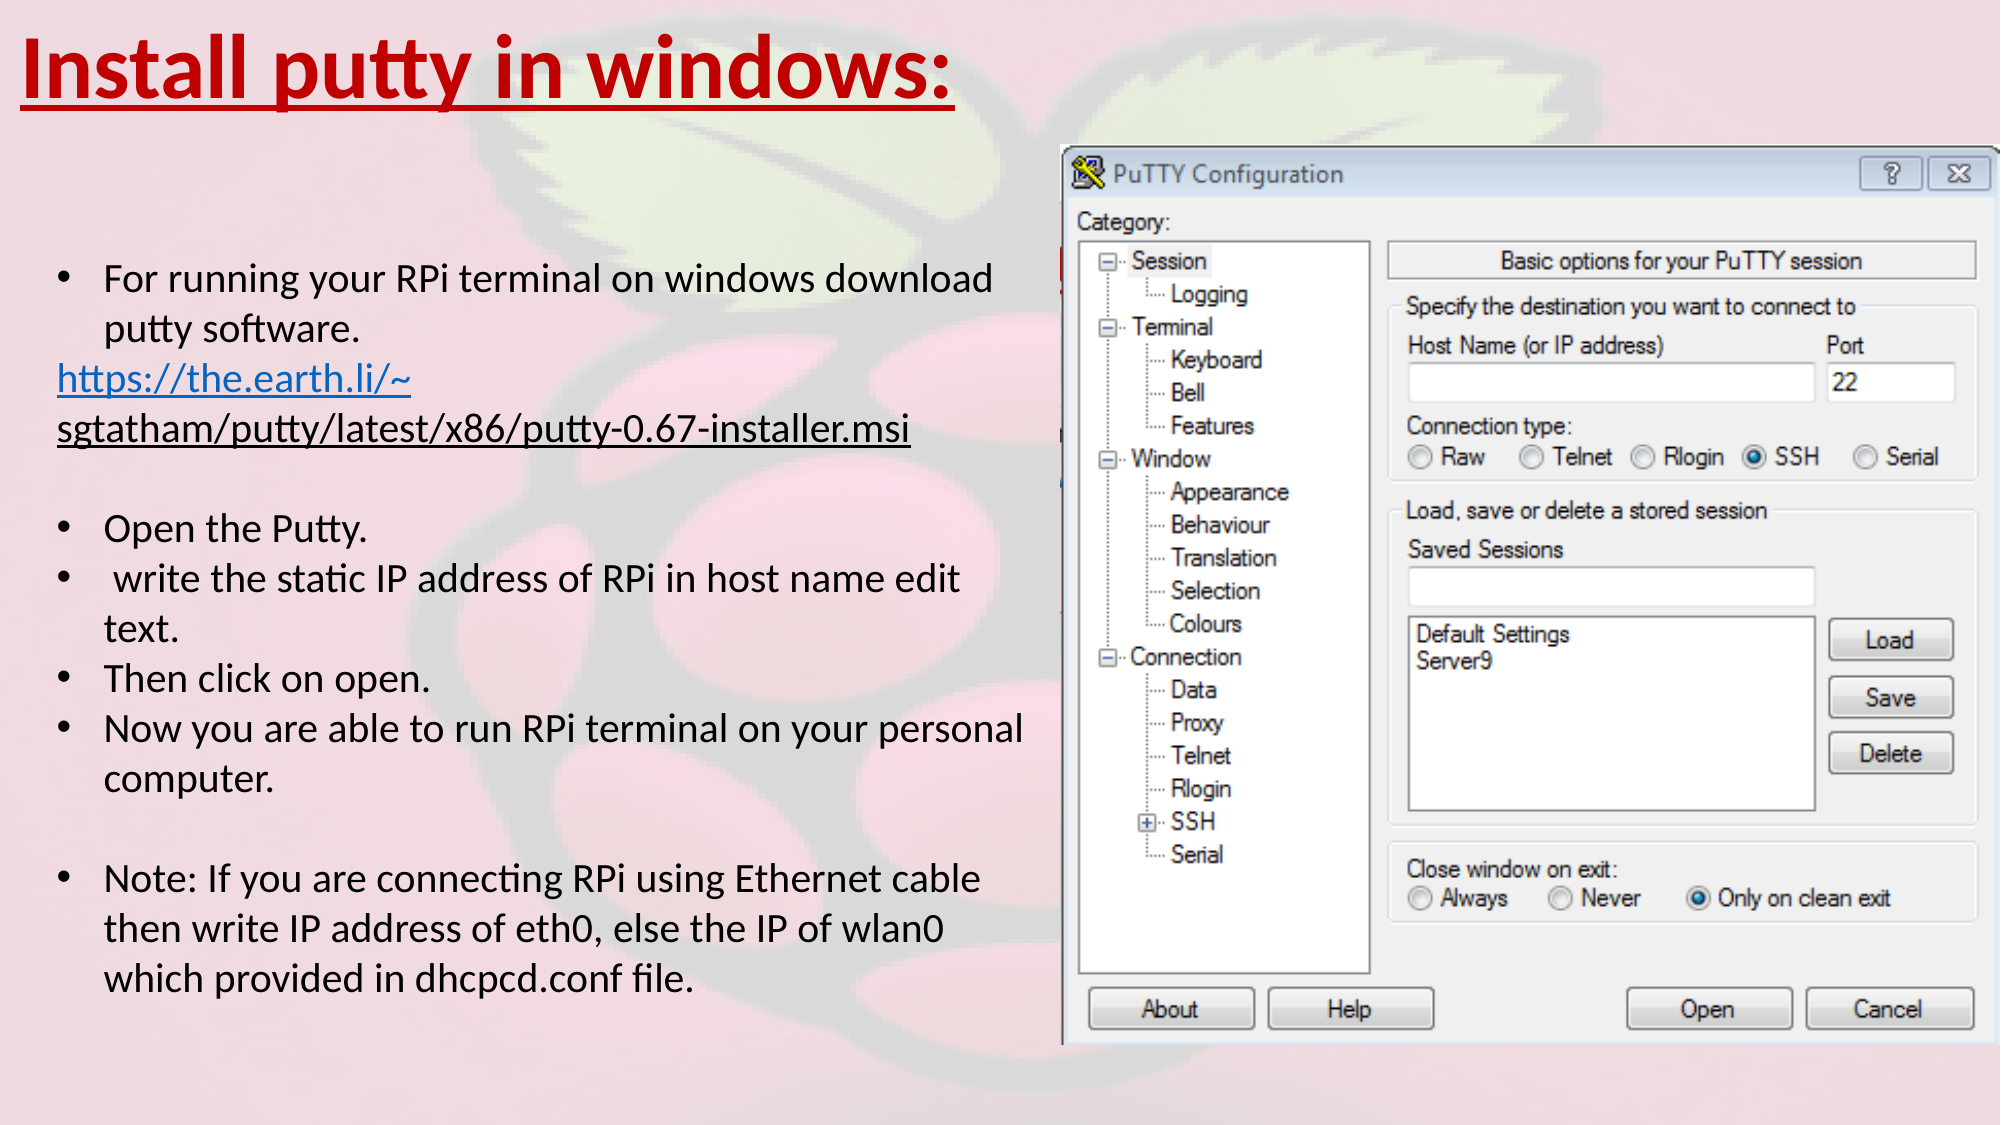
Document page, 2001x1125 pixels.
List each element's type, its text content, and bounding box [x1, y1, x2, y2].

text_box Install putty in windows: [5, 0, 970, 125]
picture [1060, 144, 2000, 1046]
text_box For running your RPi terminal on windows download putty software. https://the.earth.li/~sgtatham/putty/latest/x86/putty-0.67-installer.msi Open the Putty. write the static IP address of RPi in host name edit text. Then click on open. Now you are able to run RPi terminal on your personal computer. Note: If you are connecting RPi using Ethernet cable then write IP address of eth0, else the IP of wlan0 which provided in dhcpcd.conf file. [41, 243, 1061, 1109]
